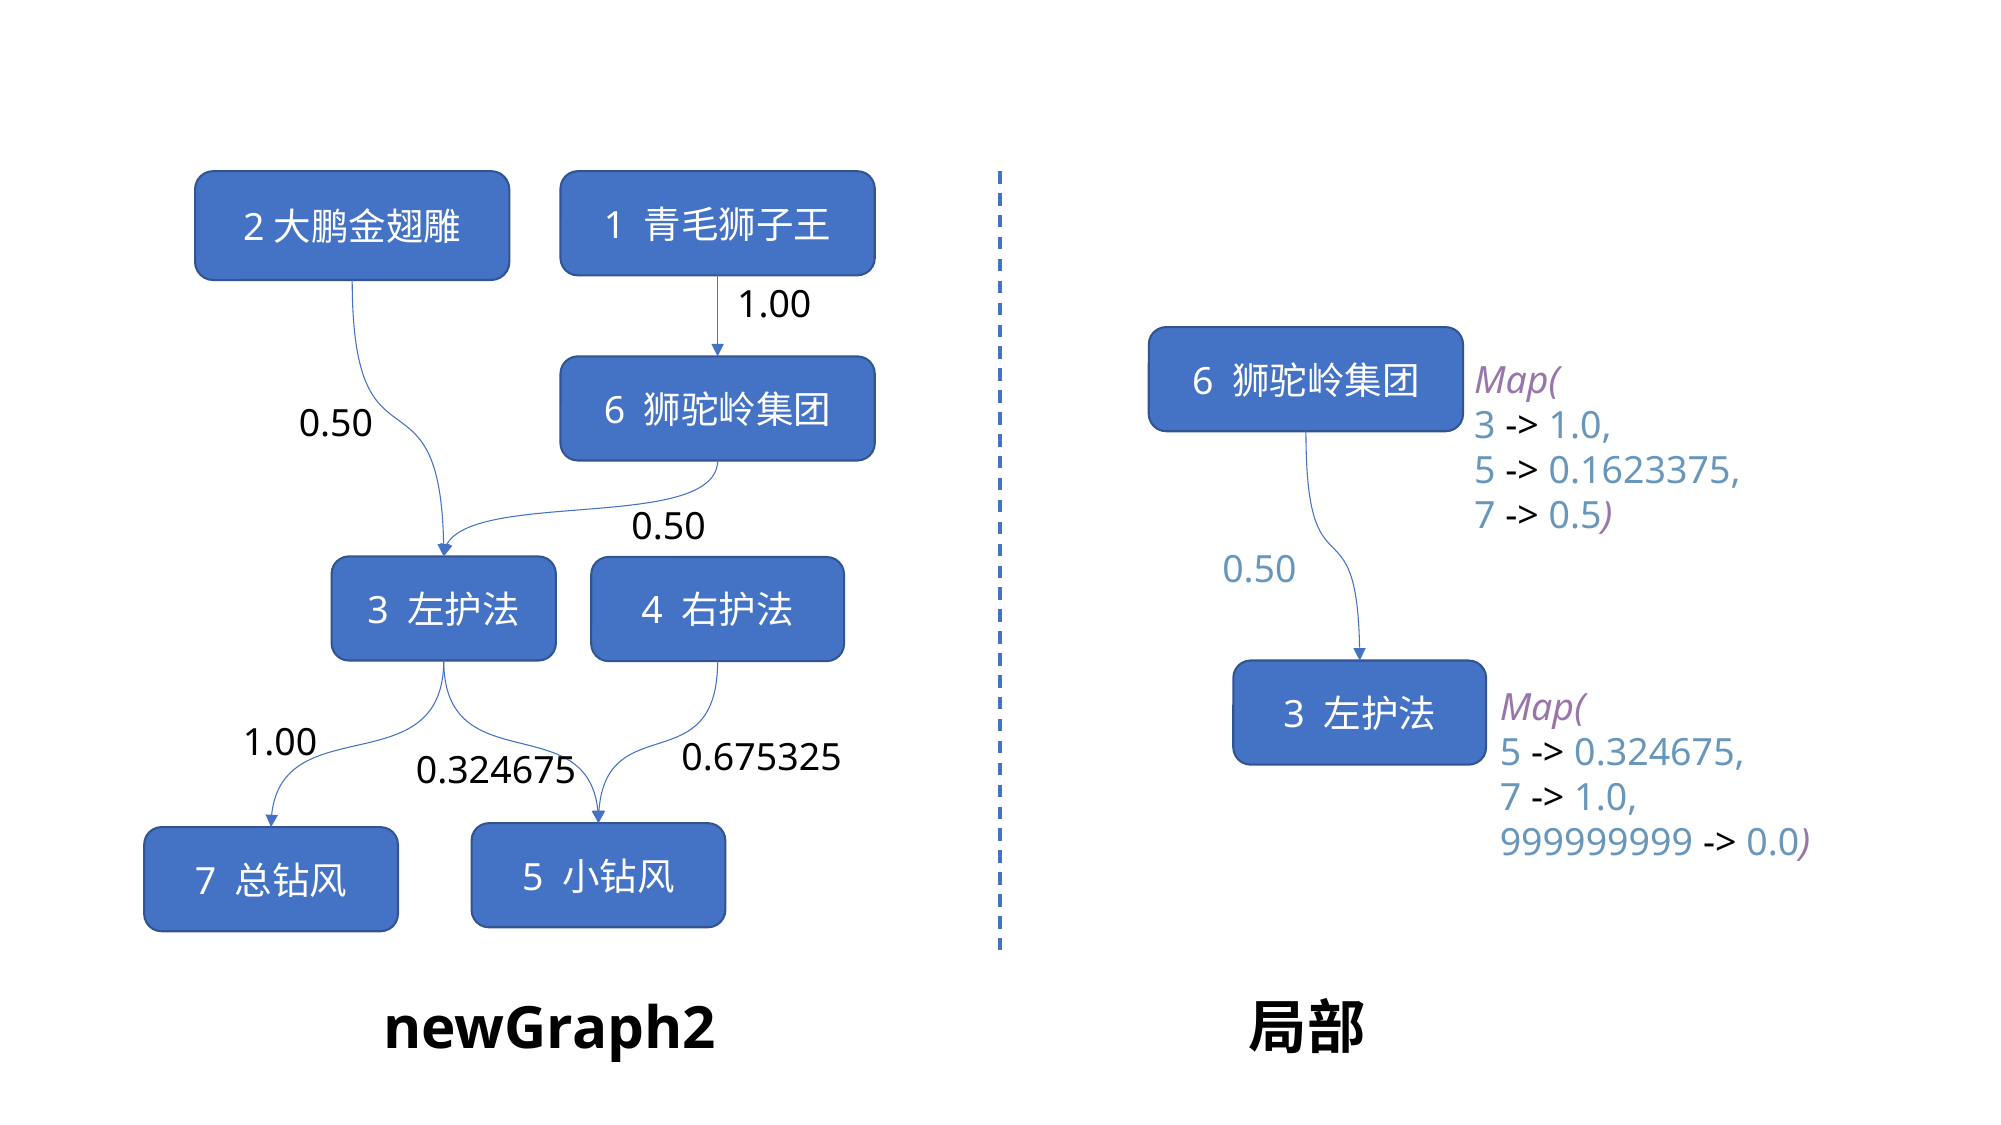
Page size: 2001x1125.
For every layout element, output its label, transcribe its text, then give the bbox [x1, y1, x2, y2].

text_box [441, 664, 603, 820]
text_box Map( 3 -> 1.0, 5 -> 0.1623375, 7 -> 0.5) [1459, 348, 1766, 544]
text_box 0.675325 [740, 725, 857, 785]
text_box 2大鹏金翅雕 [194, 170, 511, 282]
text_box 1.00 [228, 710, 274, 770]
text_box 1.00 [722, 272, 827, 332]
text_box Map( 5 -> 0.324675, 7 -> 1.0, 999999999 -> 0.0) [1485, 675, 1826, 871]
text_box 6 狮驼岭集团 [1147, 326, 1465, 433]
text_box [259, 372, 537, 464]
text_box 0.50 [629, 494, 721, 555]
text_box 0.50 [1207, 537, 1312, 598]
text_box 5 小钻风 [470, 822, 727, 929]
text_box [576, 682, 740, 802]
text_box 1 青毛狮子王 [559, 170, 876, 277]
text_box 局部 [1234, 982, 1381, 1068]
text_box 6 狮驼岭集团 [559, 355, 876, 462]
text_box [274, 657, 441, 831]
text_box 3 左护法 [330, 555, 557, 662]
text_box 7 总钻风 [143, 826, 400, 933]
text_box 3 左护法 [1232, 659, 1487, 766]
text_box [532, 371, 629, 646]
text_box 4 右护法 [590, 555, 846, 663]
text_box newGraph2 [368, 982, 731, 1068]
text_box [1218, 518, 1448, 573]
